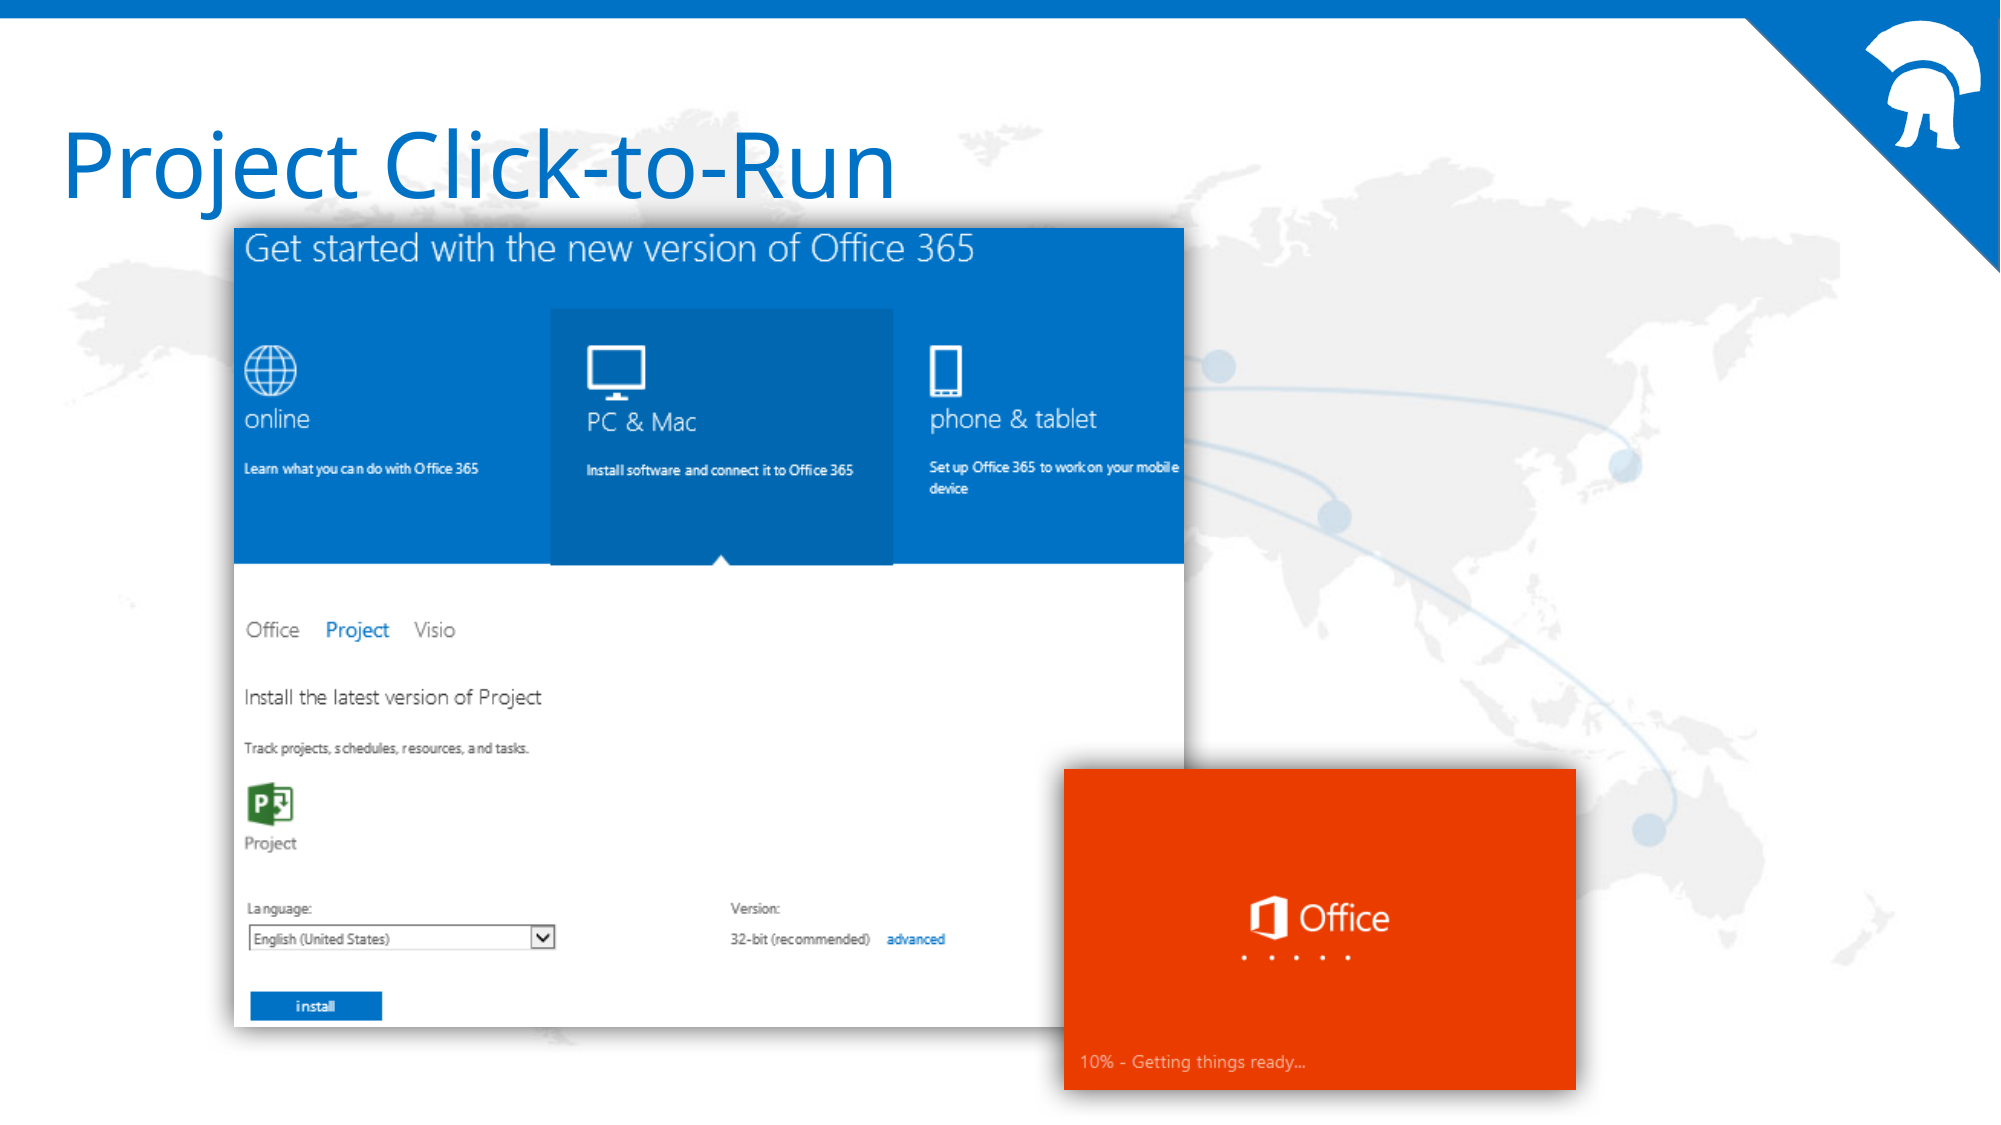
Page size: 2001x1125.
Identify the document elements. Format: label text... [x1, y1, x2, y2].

picture [0, 0, 2001, 1125]
title Project Click-to-Run [45, 59, 1863, 278]
